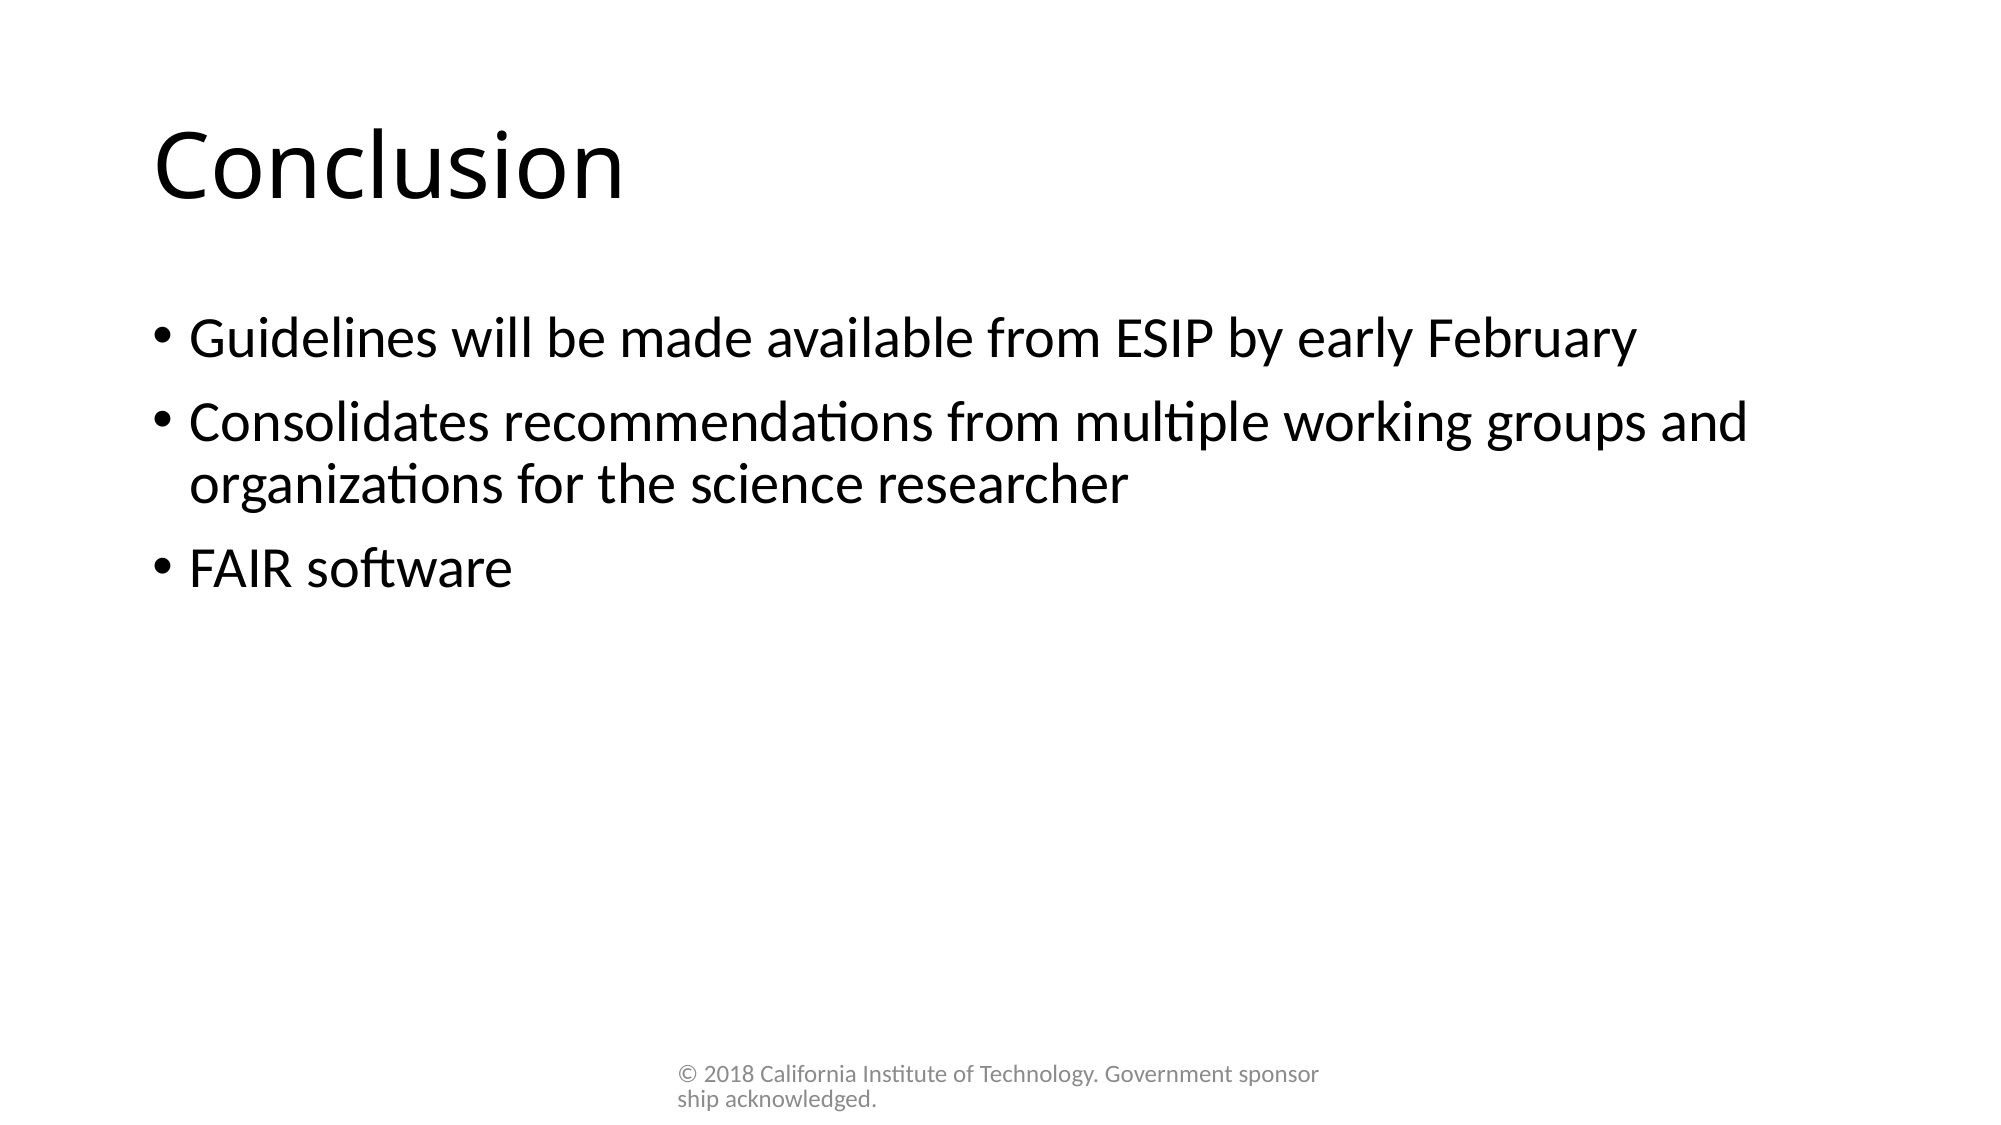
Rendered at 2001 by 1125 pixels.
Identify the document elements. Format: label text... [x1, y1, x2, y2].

footer © 2018 California Institute of Technology. Government sponsorship acknowledged. [662, 1042, 1338, 1103]
list Guidelines will be made available from ESIP by early February Consolidates recommendations from multiple working groups and organizations for the science researcher FAIR software [137, 299, 1863, 1014]
title Conclusion [137, 59, 1863, 278]
